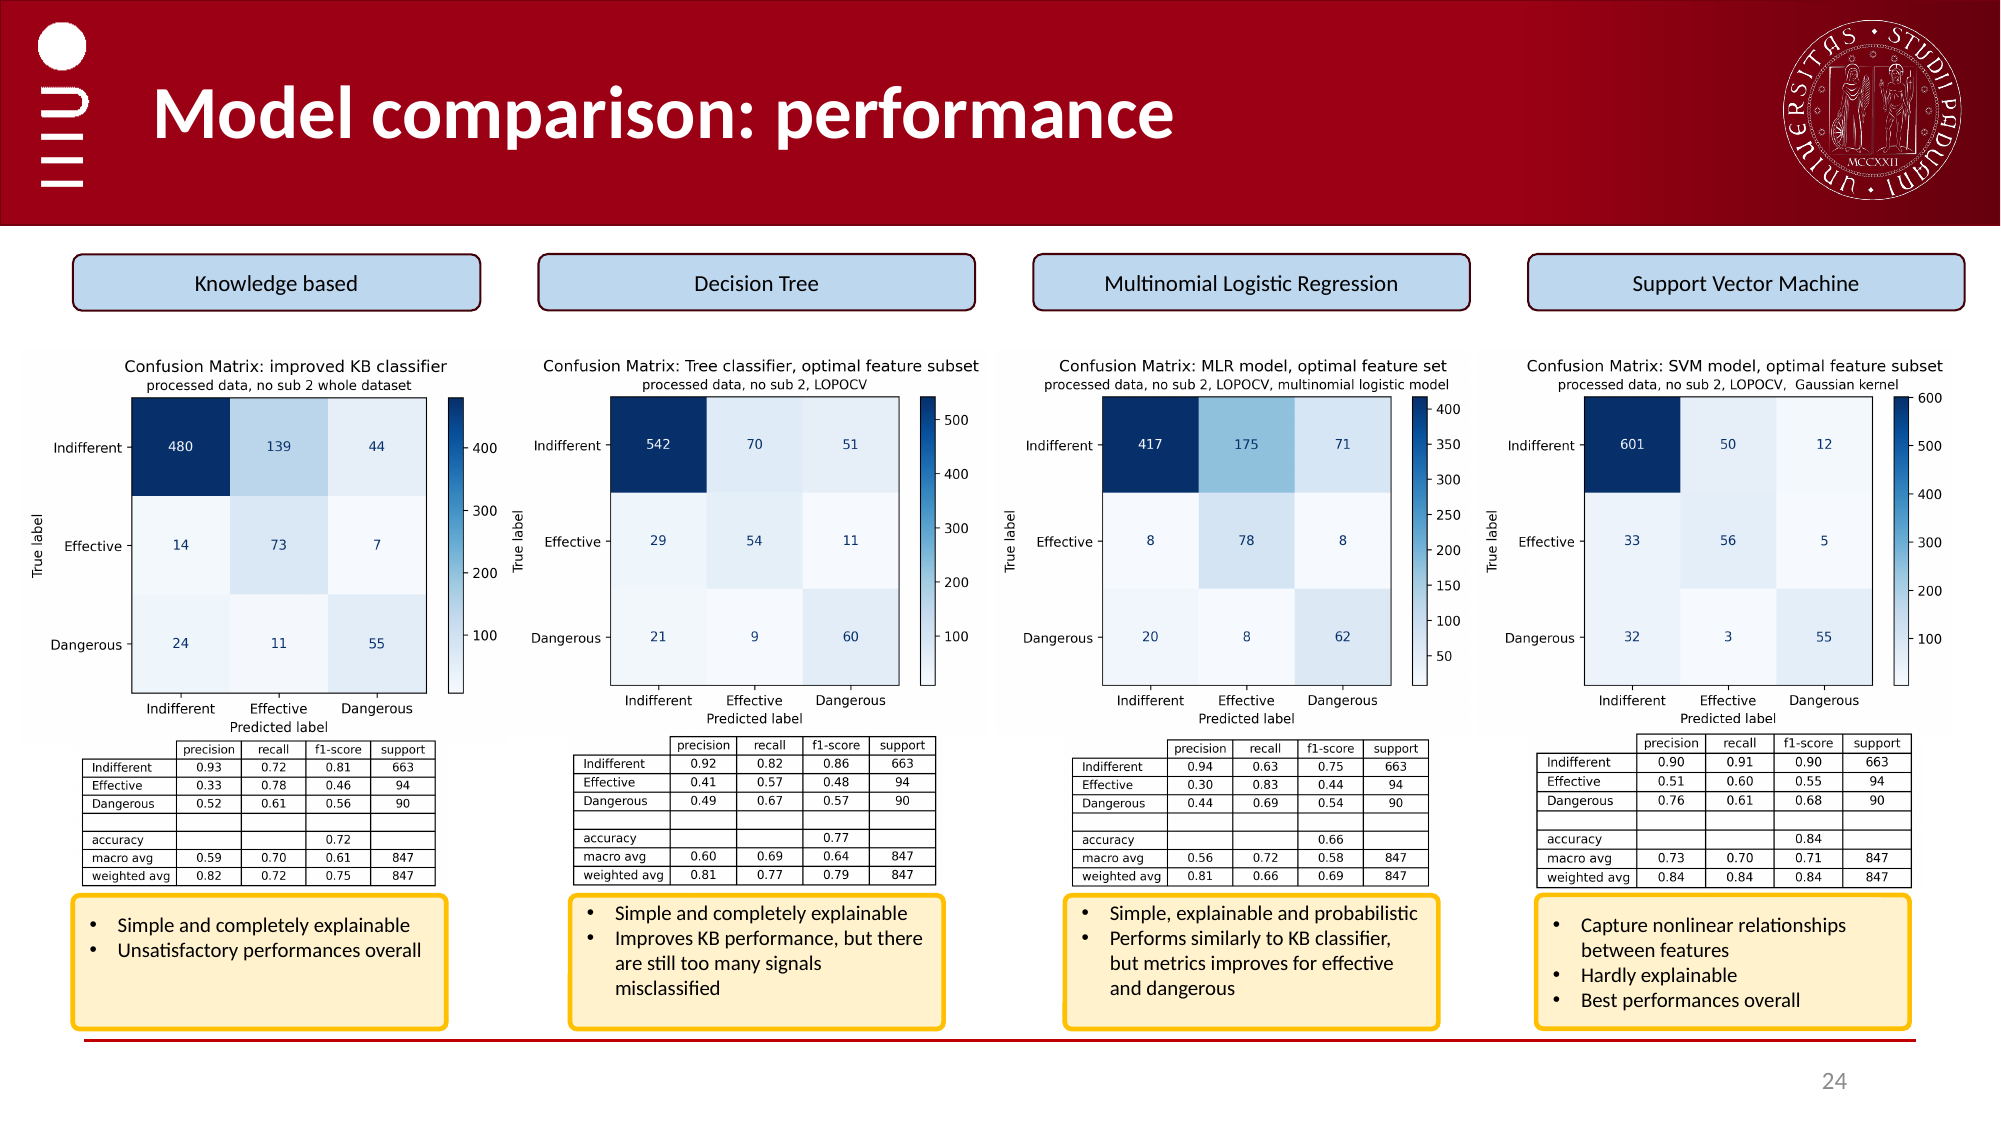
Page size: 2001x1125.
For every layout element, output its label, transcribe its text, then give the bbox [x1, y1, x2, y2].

text_box Knowledge based [71, 253, 482, 312]
text_box Support Vector Machine [1527, 252, 1966, 312]
text_box Decision Tree [537, 252, 977, 312]
picture [1477, 350, 1952, 889]
picture [995, 350, 1470, 895]
picture [22, 350, 988, 896]
text_box Multinomial Logistic Regression [1032, 252, 1471, 312]
text_box Simple and completely explainable Improves KB performance, but there are still too many signals misclassified [569, 894, 945, 1031]
picture [1783, 20, 1963, 200]
text_box Capture nonlinear relationships between features Hardly explainable Best performances overall [1535, 893, 1911, 1030]
text_box Simple, explainable and probabilistic Performs similarly to KB classifier, but metrics improves for effective and dangerous [1063, 895, 1440, 1031]
text_box Simple and completely explainable Unsatisfactory performances overall [71, 896, 448, 1031]
title Model comparison: performance [137, 34, 1763, 194]
slide_number 24 [1412, 1049, 1863, 1110]
